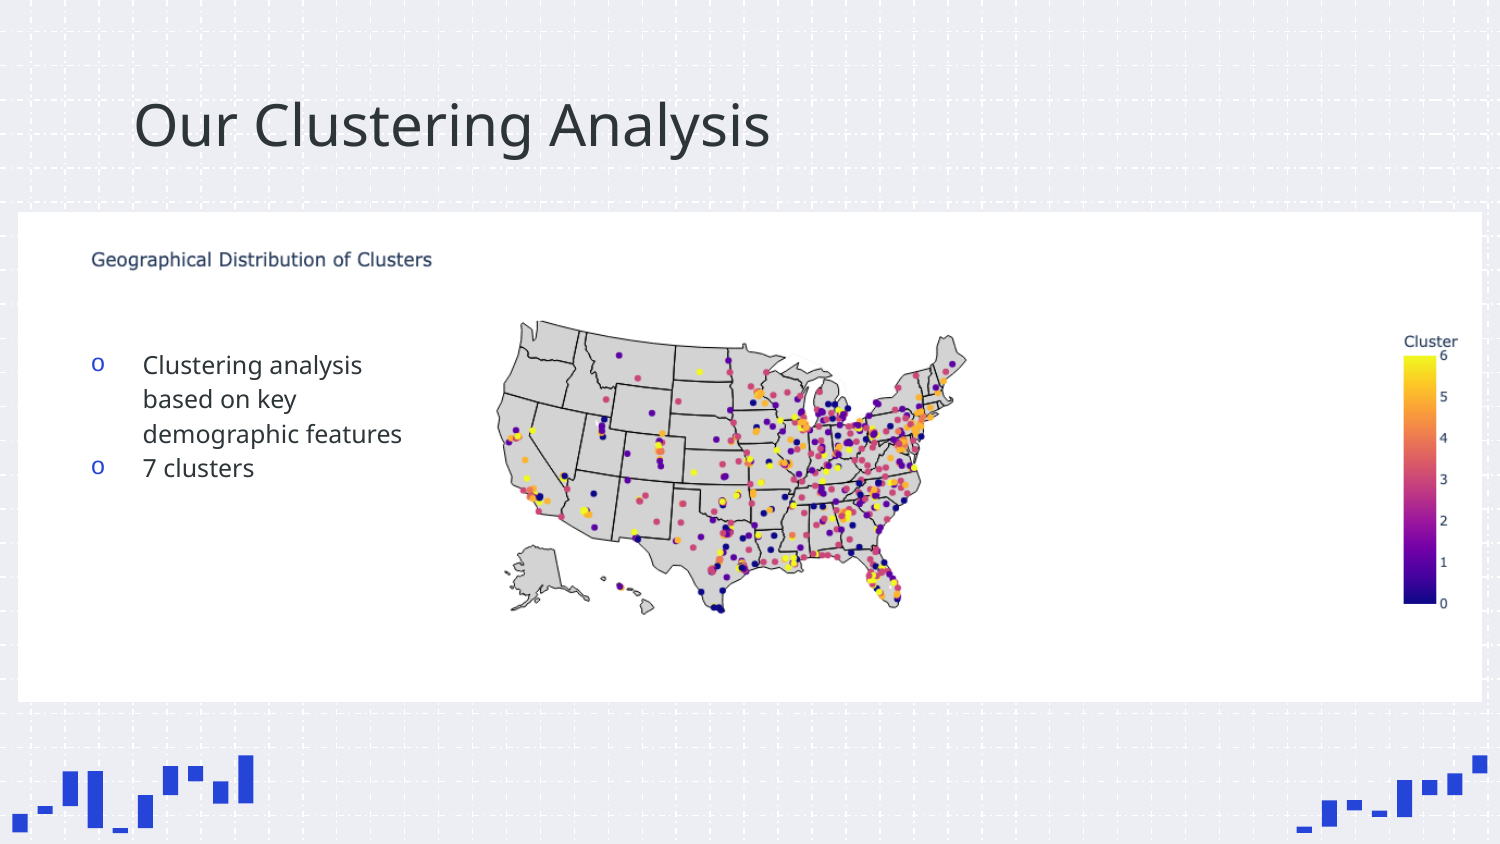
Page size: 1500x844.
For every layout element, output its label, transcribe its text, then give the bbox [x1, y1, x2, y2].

title Our Clustering Analysis [118, 72, 1382, 167]
picture [17, 211, 1483, 702]
